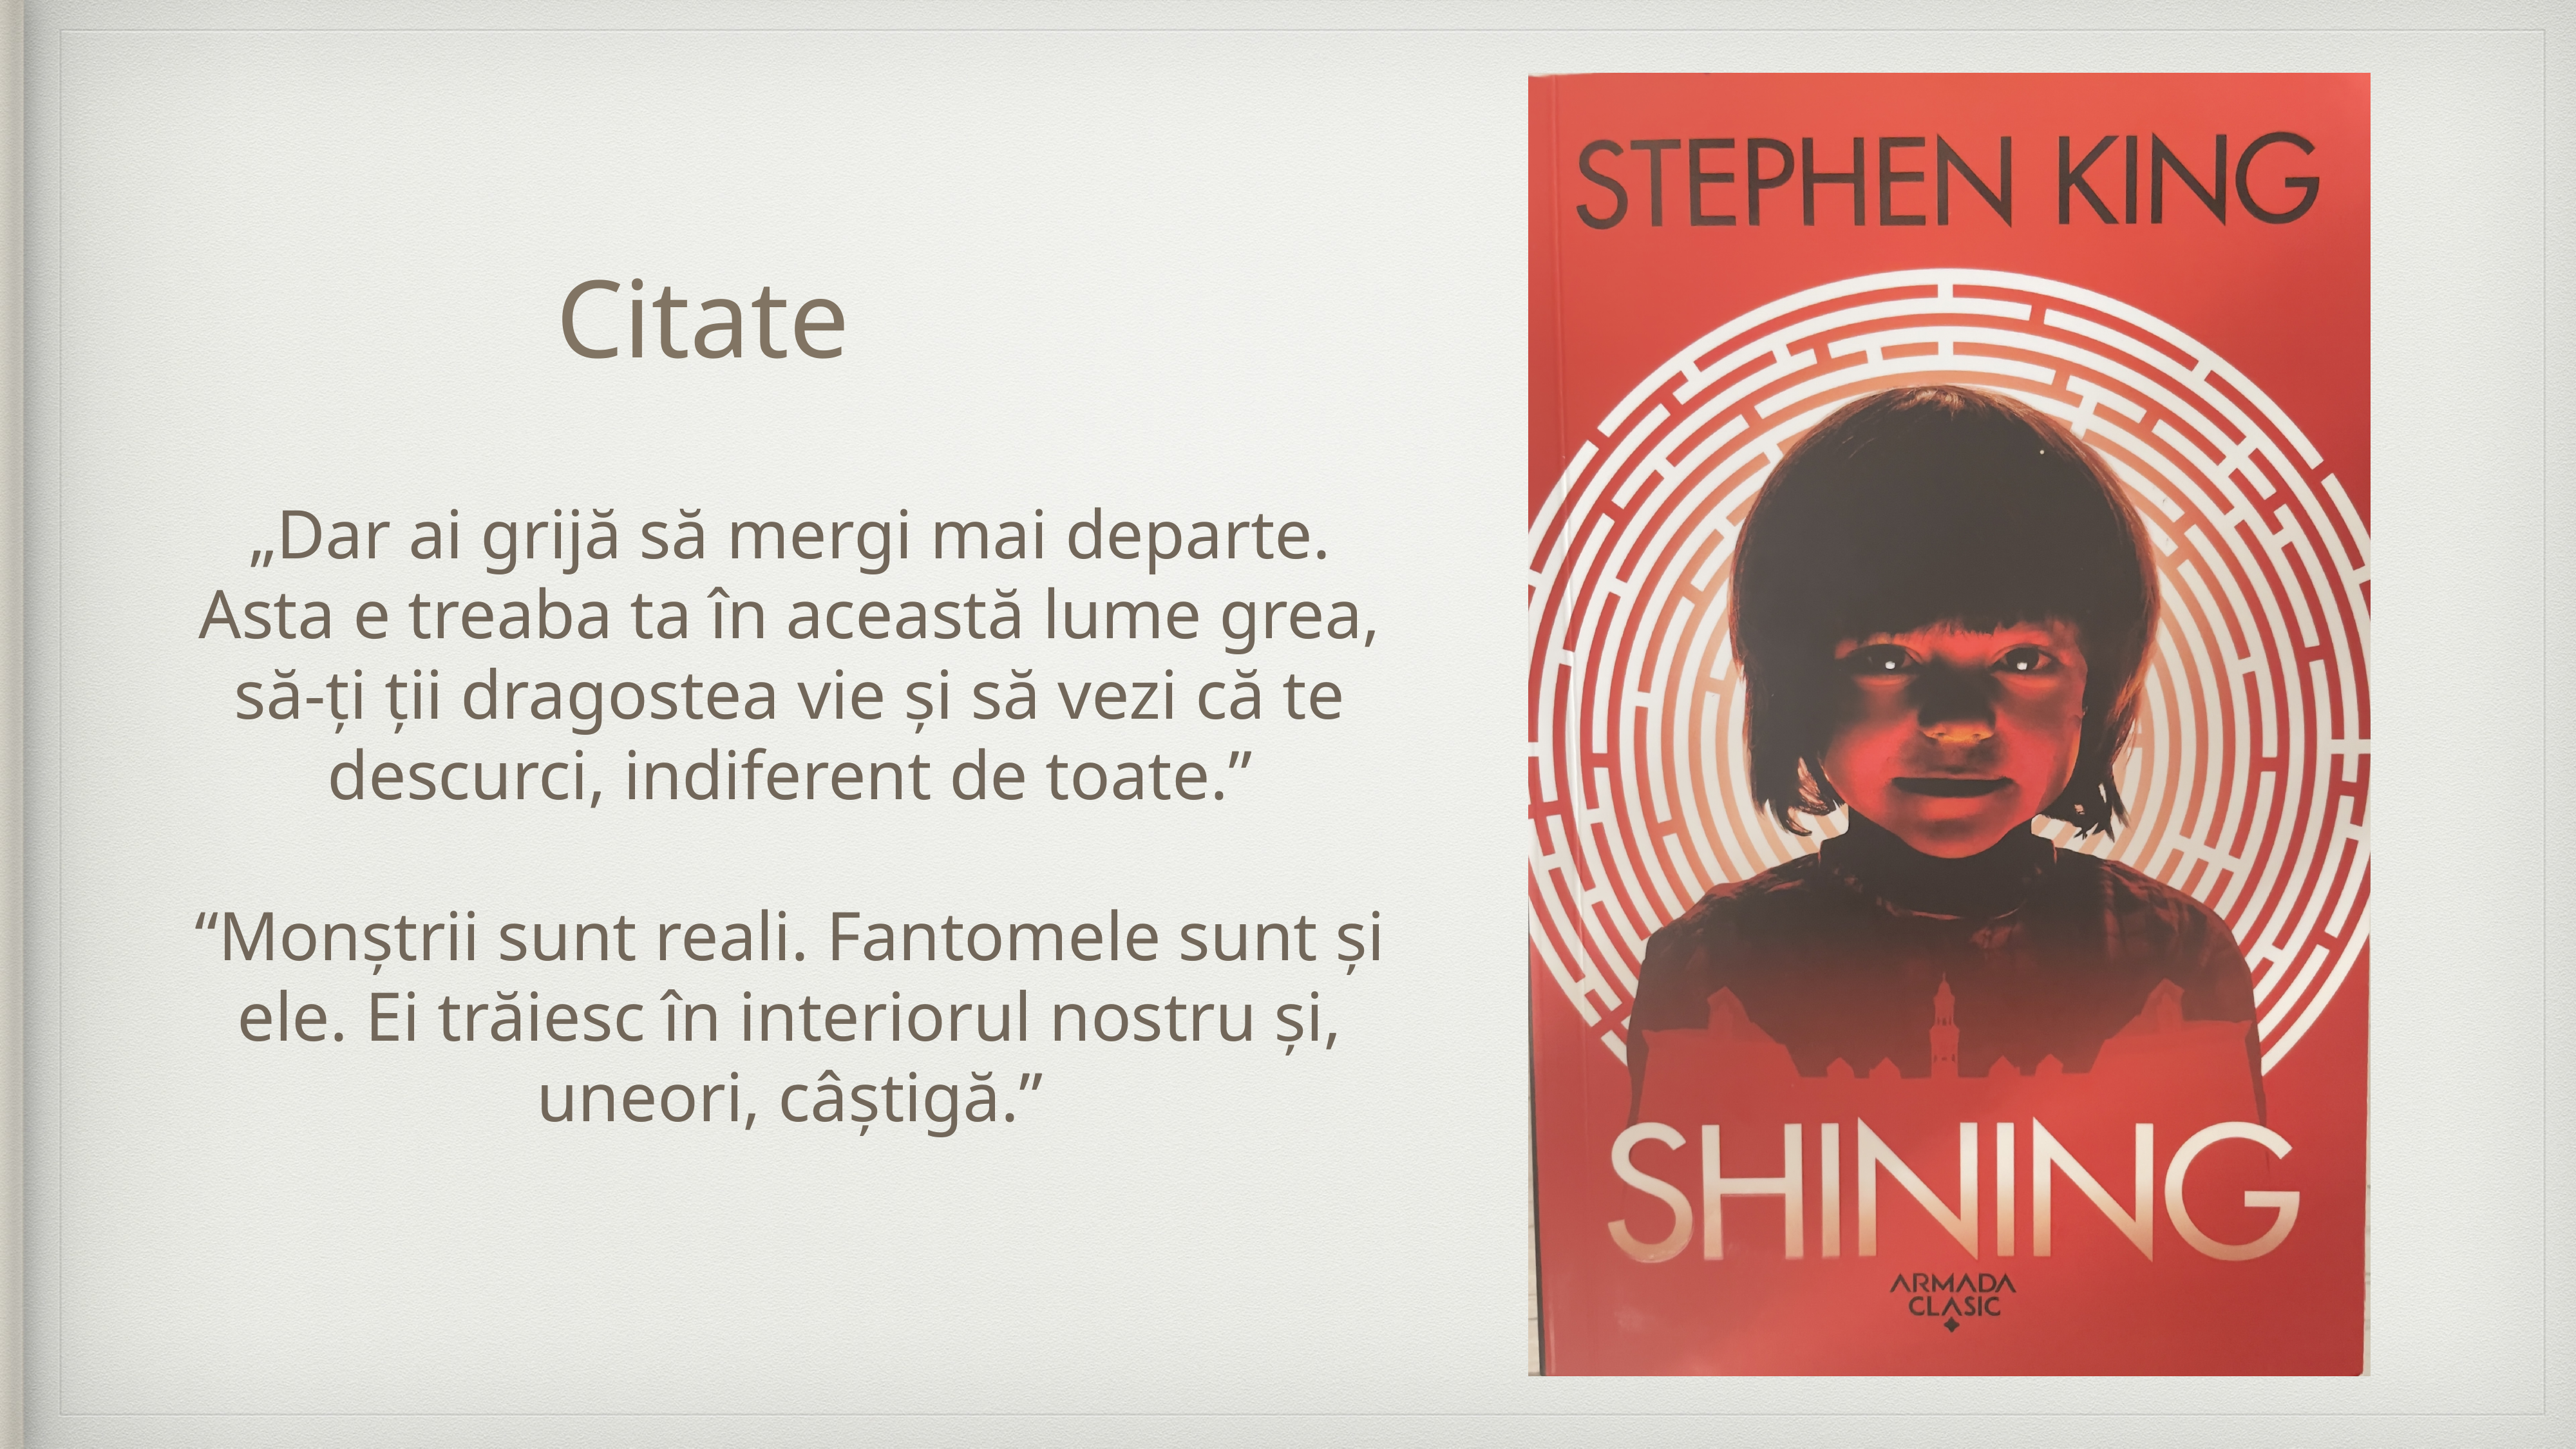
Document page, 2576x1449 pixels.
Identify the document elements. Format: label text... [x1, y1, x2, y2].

title Citate [180, 211, 1226, 386]
picture [0, 0, 2576, 1449]
list „Dar ai grijă să mergi mai departe. Asta e treaba ta în această lume grea, să-ți ții dragostea vie și să vezi că te descurci, indiferent de toate.” “Monștrii sunt reali. Fantomele sunt și ele. Ei trăiesc în interiorul nostru și, uneori, câștigă.” [180, 485, 1400, 1275]
